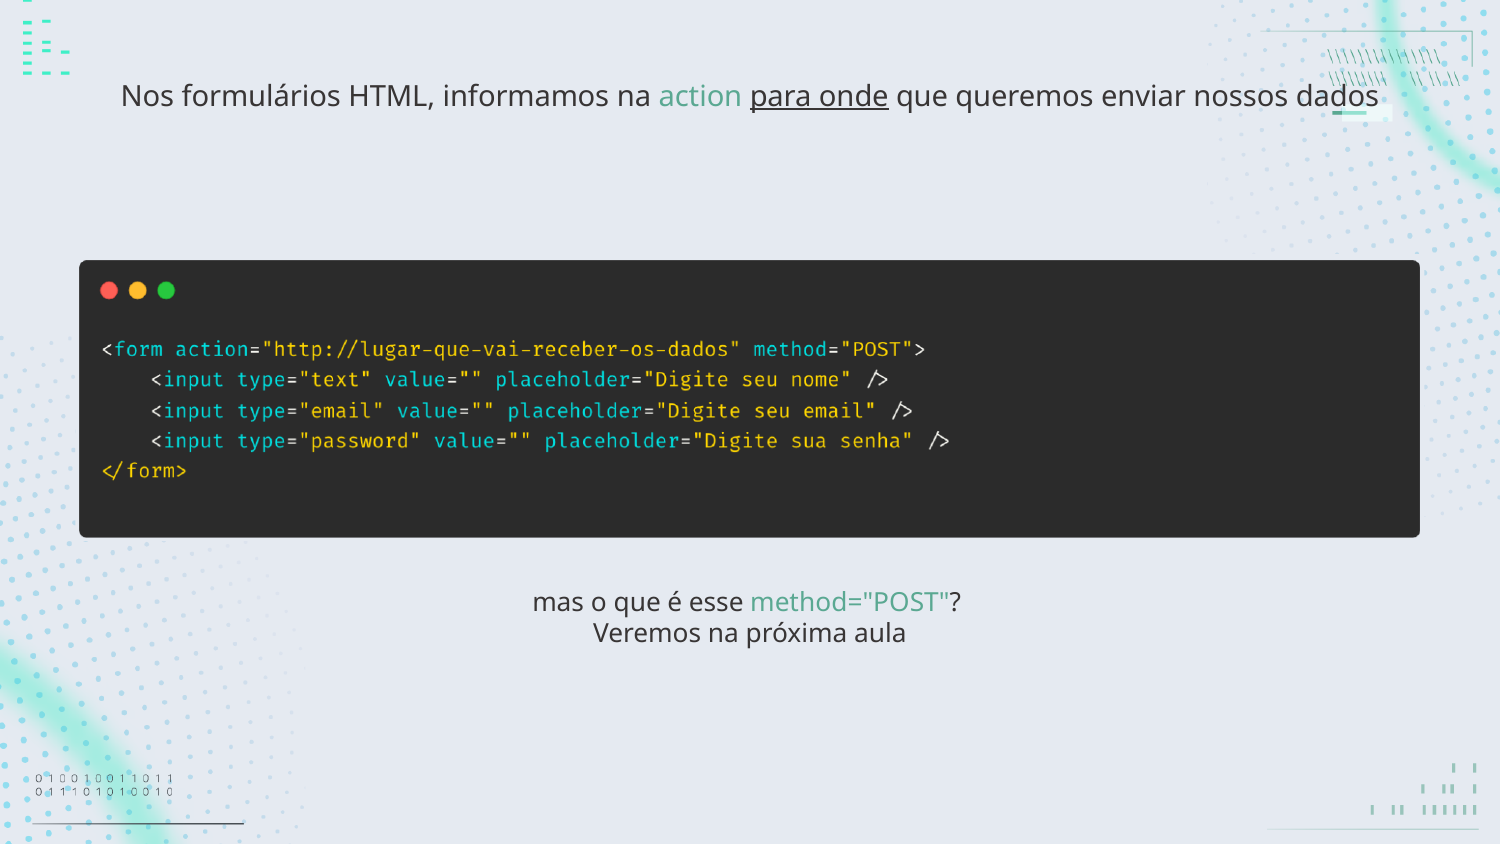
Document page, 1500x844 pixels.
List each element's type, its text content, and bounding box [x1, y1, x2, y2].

title Nos formulários HTML, informamos na action para onde que queremos enviar nossos dados [93, 62, 1407, 156]
picture [0, 0, 1500, 844]
title mas o que é esse method="POST"? Veremos na próxima aula [93, 570, 1407, 665]
